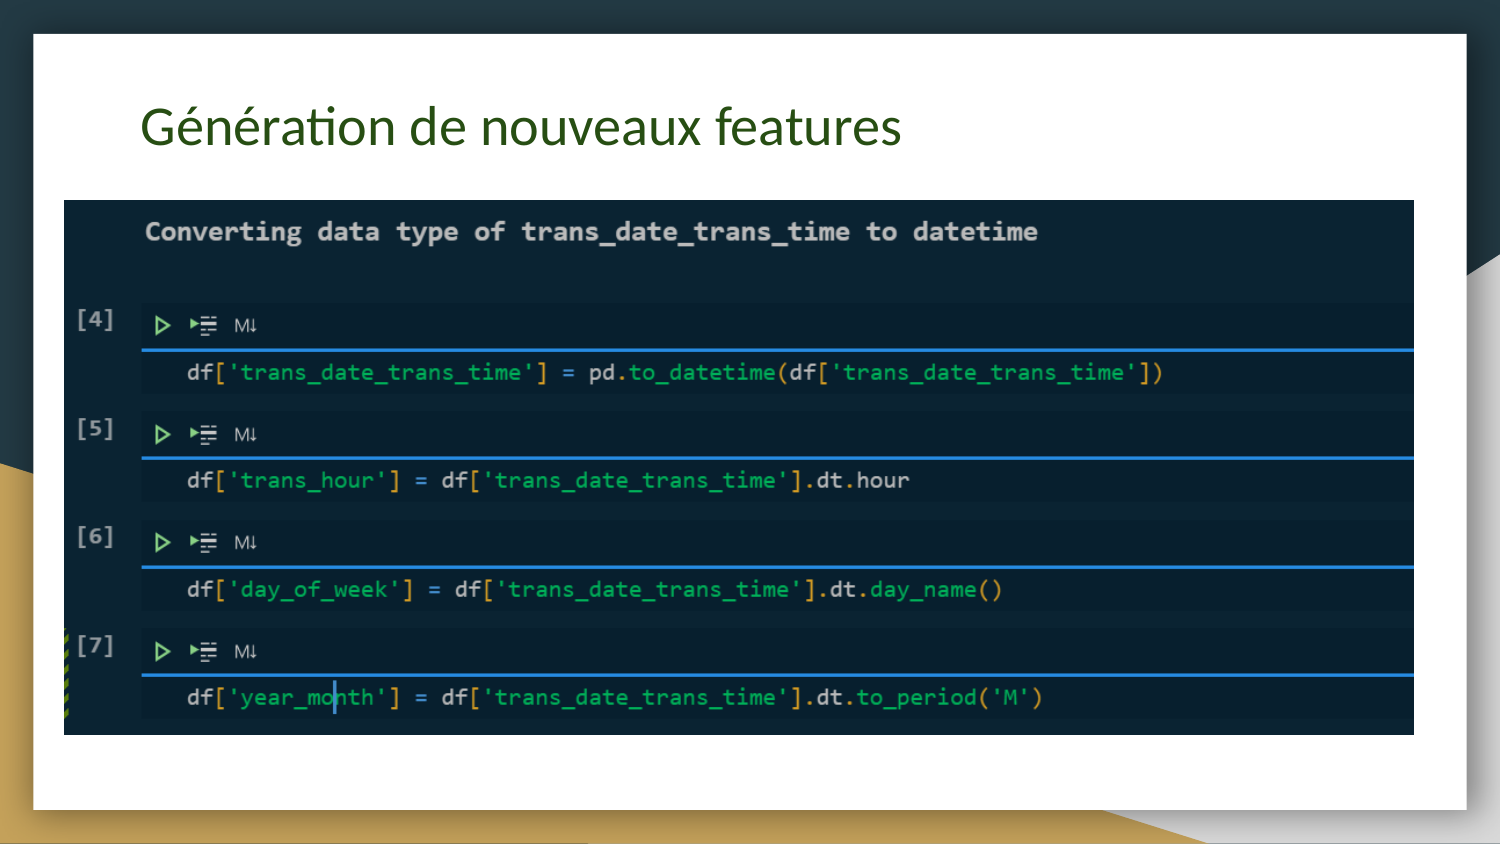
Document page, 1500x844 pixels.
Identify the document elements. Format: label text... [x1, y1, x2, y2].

picture [64, 200, 1415, 736]
text_box Génération de nouveaux features [125, 74, 1353, 173]
